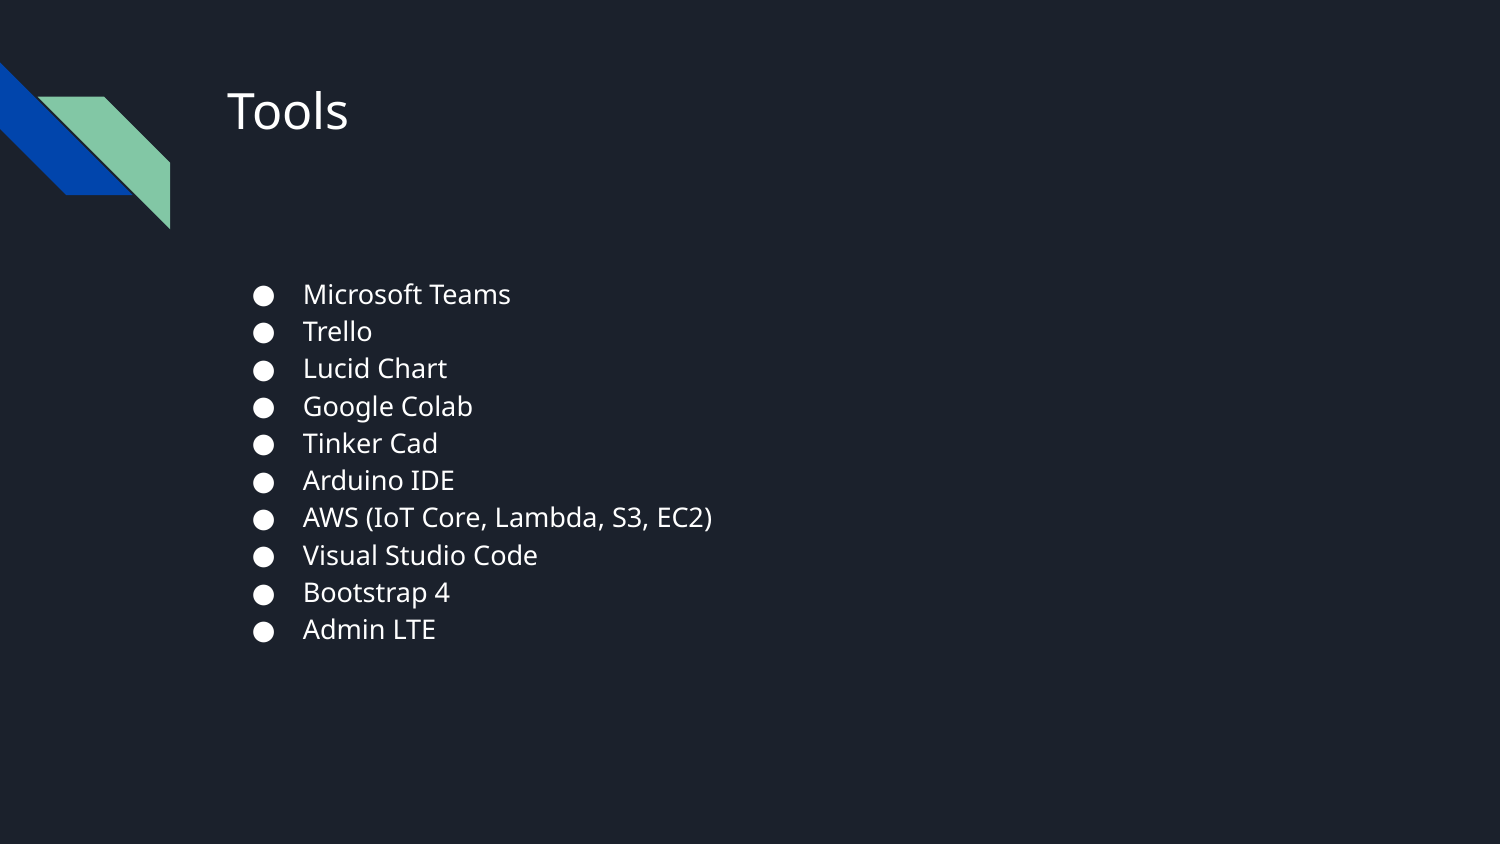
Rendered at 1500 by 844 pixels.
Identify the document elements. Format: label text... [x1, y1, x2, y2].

title Tools [212, 64, 1368, 215]
list Microsoft Teams Trello Lucid Chart Google Colab Tinker Cad Arduino IDE AWS (IoT Core, Lambda, S3, EC2) Visual Studio Code Bootstrap 4 Admin LTE [212, 257, 1368, 735]
